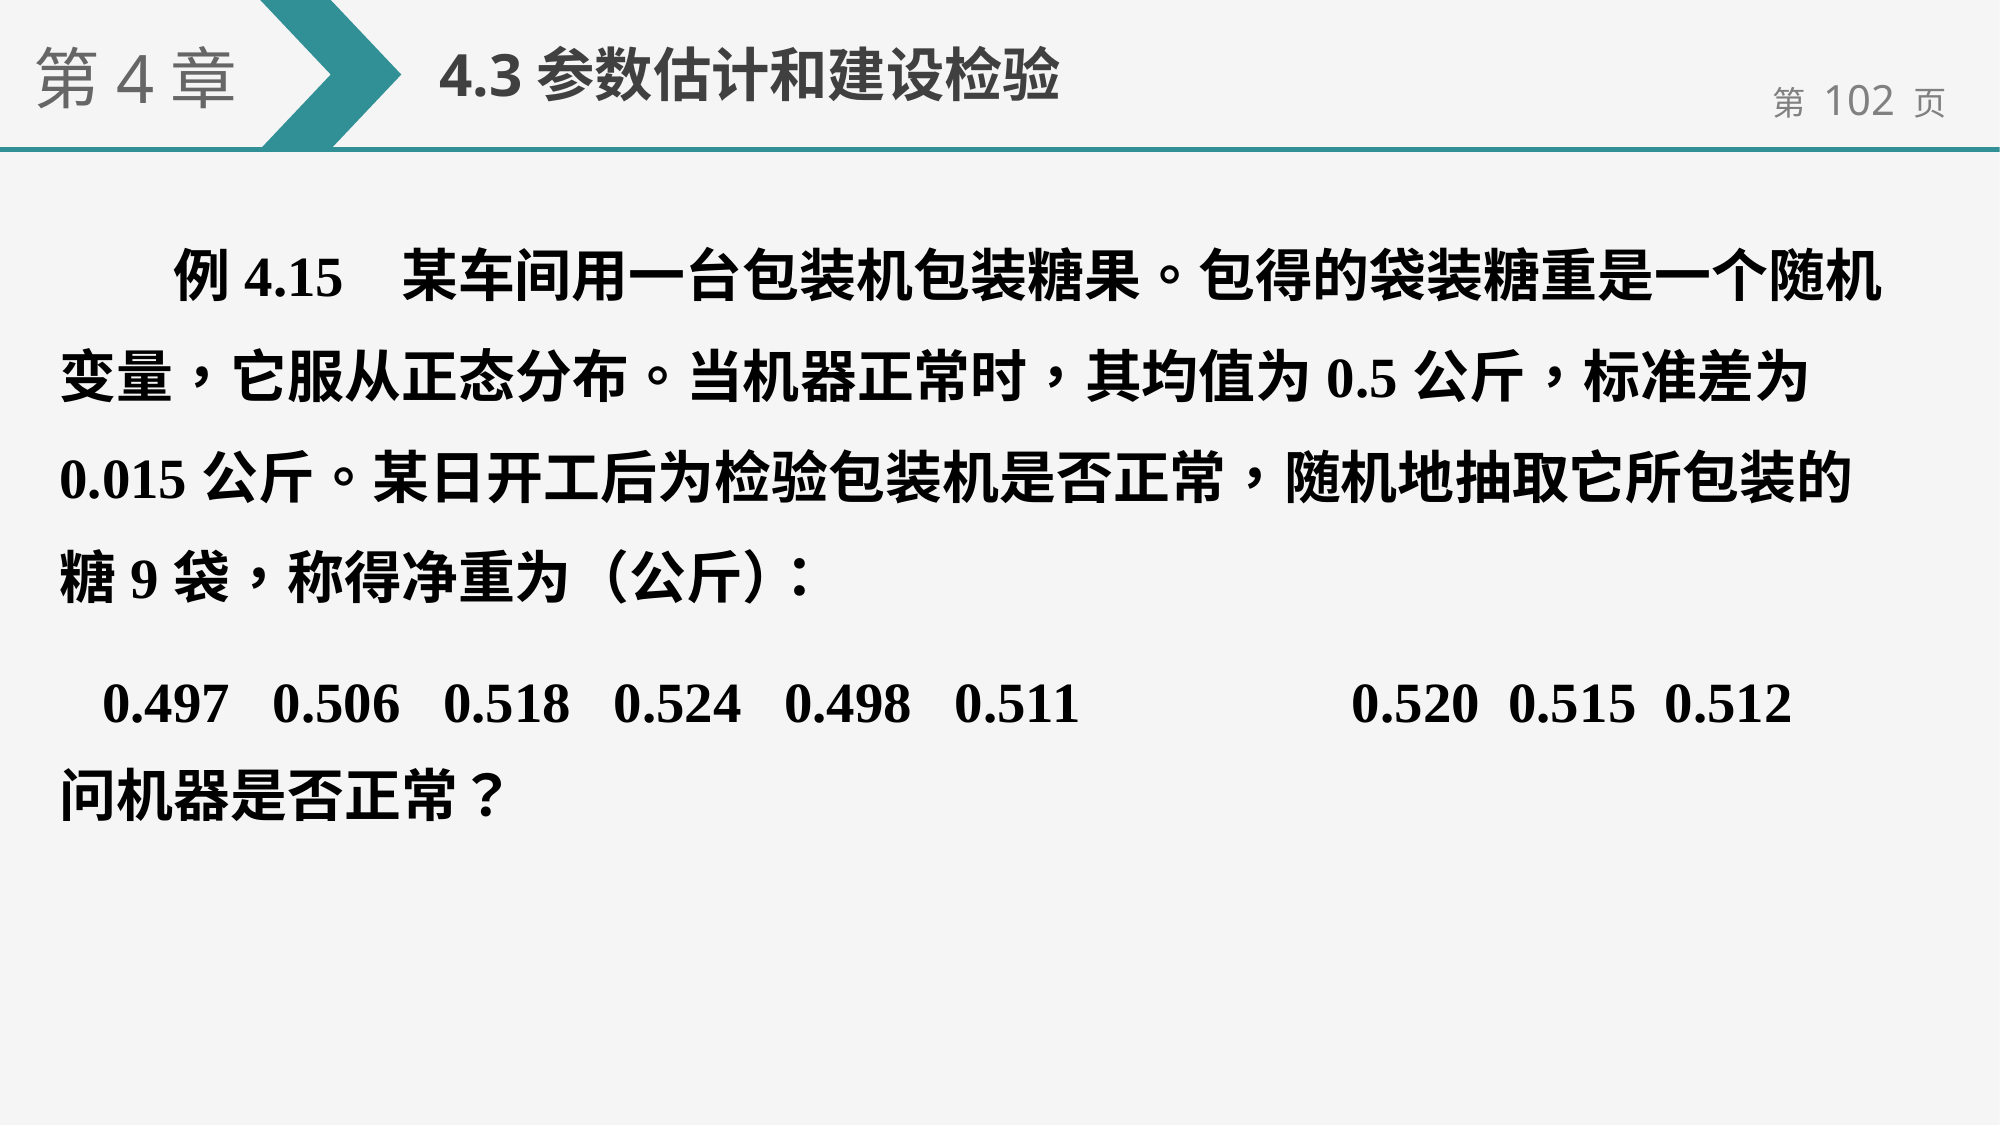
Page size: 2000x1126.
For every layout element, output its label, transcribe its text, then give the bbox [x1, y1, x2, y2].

text_box [258, 0, 403, 148]
text_box 第4章 [19, 29, 253, 125]
text_box 4.3参数估计和建设检验 [424, 31, 1366, 116]
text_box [59, 218, 1907, 876]
